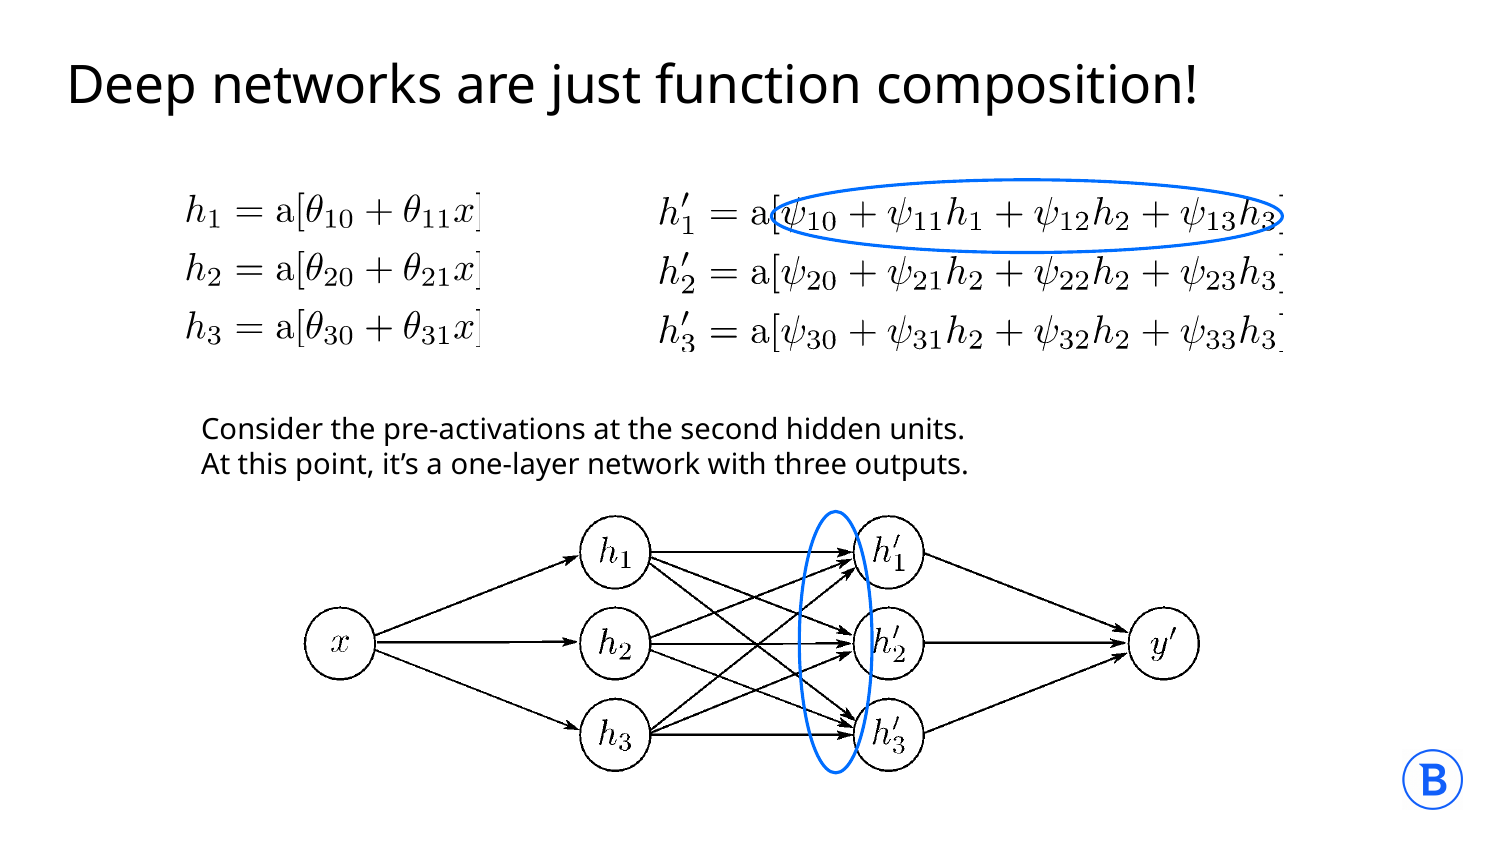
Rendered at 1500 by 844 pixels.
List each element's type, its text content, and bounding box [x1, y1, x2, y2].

picture [659, 192, 1283, 353]
title Deep networks are just function composition! [51, 35, 1449, 130]
picture [185, 192, 480, 347]
picture [136, 510, 1364, 774]
text_box [849, 179, 1205, 190]
picture [1402, 749, 1463, 810]
text_box Consider the pre-activations at the second hidden units. At this point, it’s a one-layer network with three outputs. [186, 394, 1404, 496]
